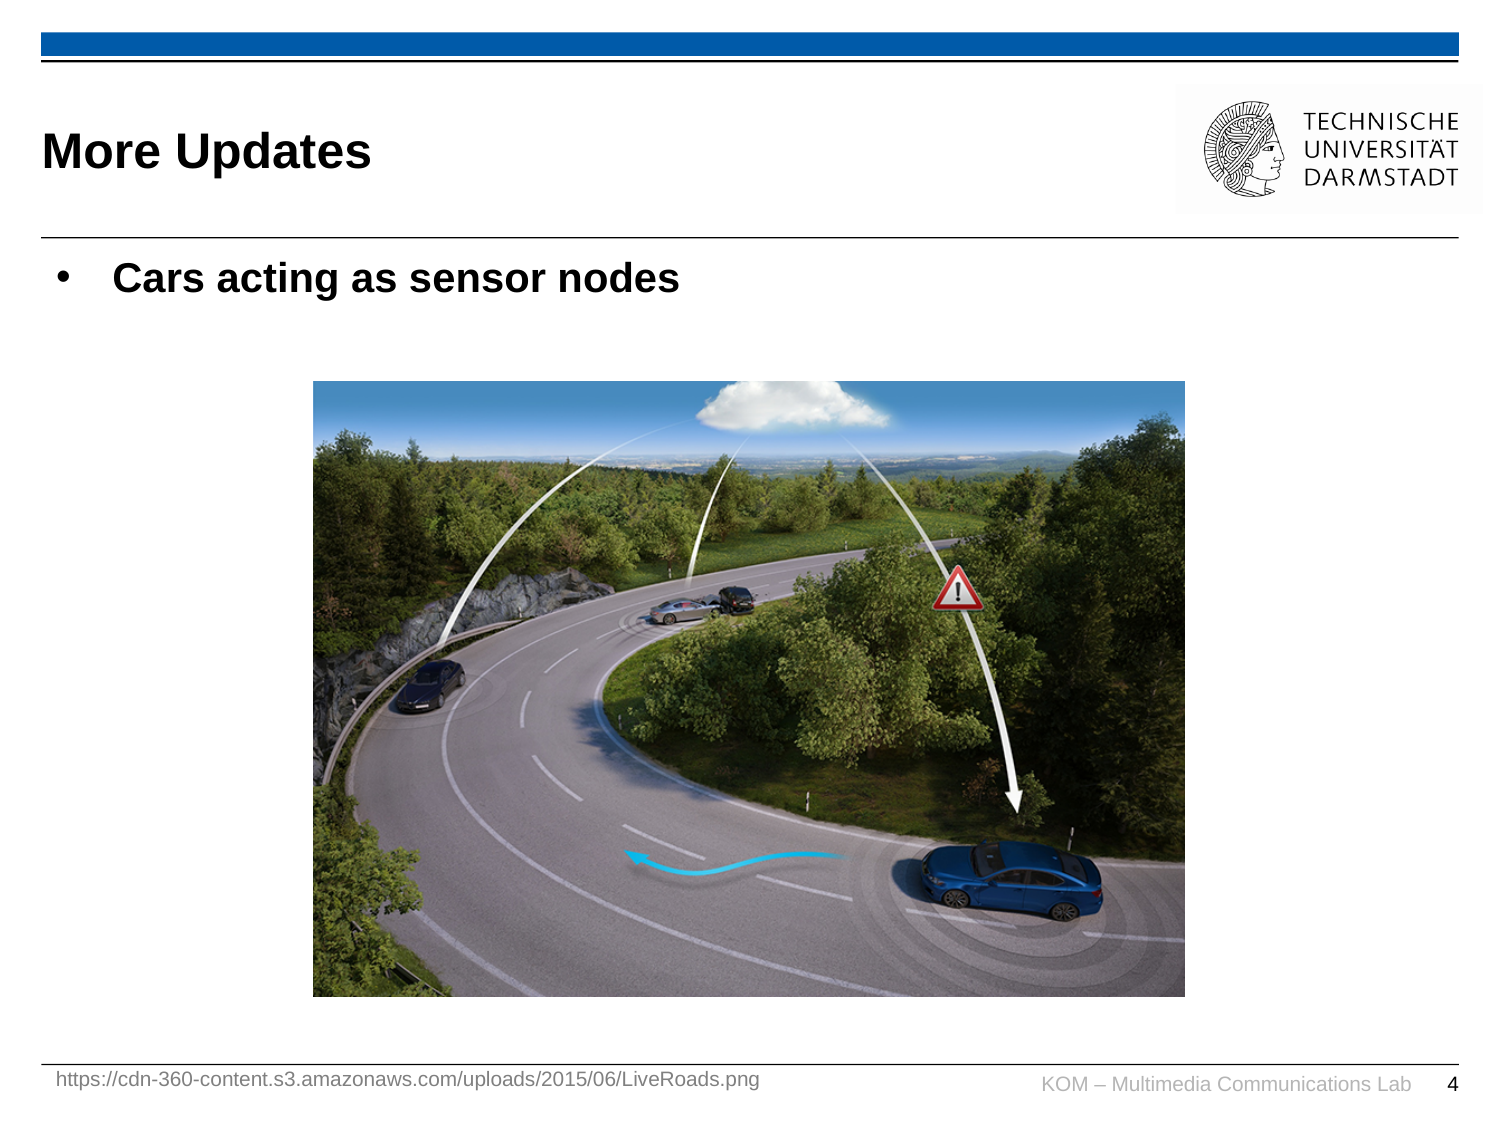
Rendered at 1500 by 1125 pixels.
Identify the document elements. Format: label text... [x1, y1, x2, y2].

text_box More Updates [41, 80, 1170, 218]
text_box Cars acting as sensor nodes https://cdn-360-content.s3.amazonaws.com/uploads/2015/06/LiveRoads.png [41, 243, 1459, 1059]
text_box [41, 1067, 1004, 1106]
picture [313, 380, 1185, 997]
picture [1175, 84, 1483, 214]
